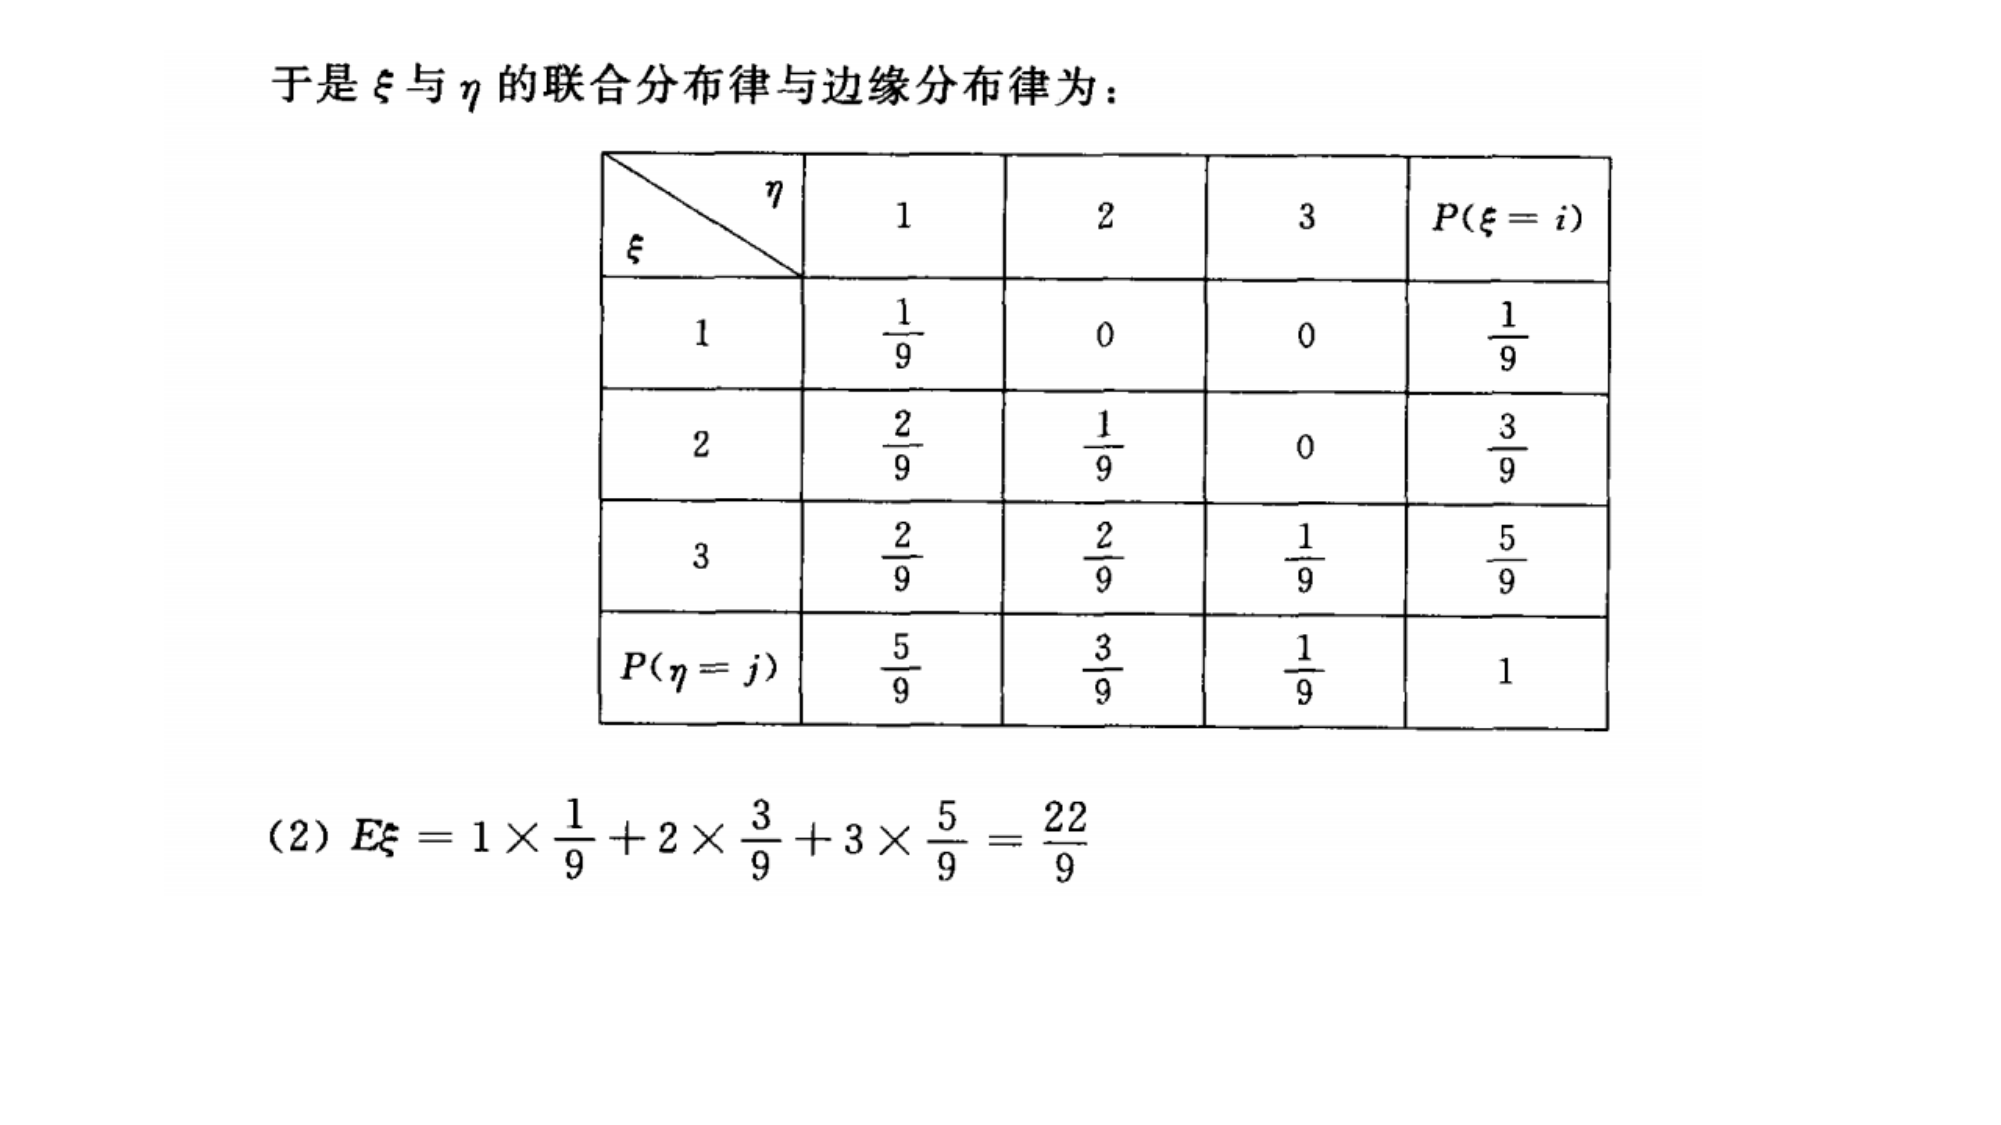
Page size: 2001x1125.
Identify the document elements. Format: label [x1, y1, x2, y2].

picture [164, 48, 1702, 899]
